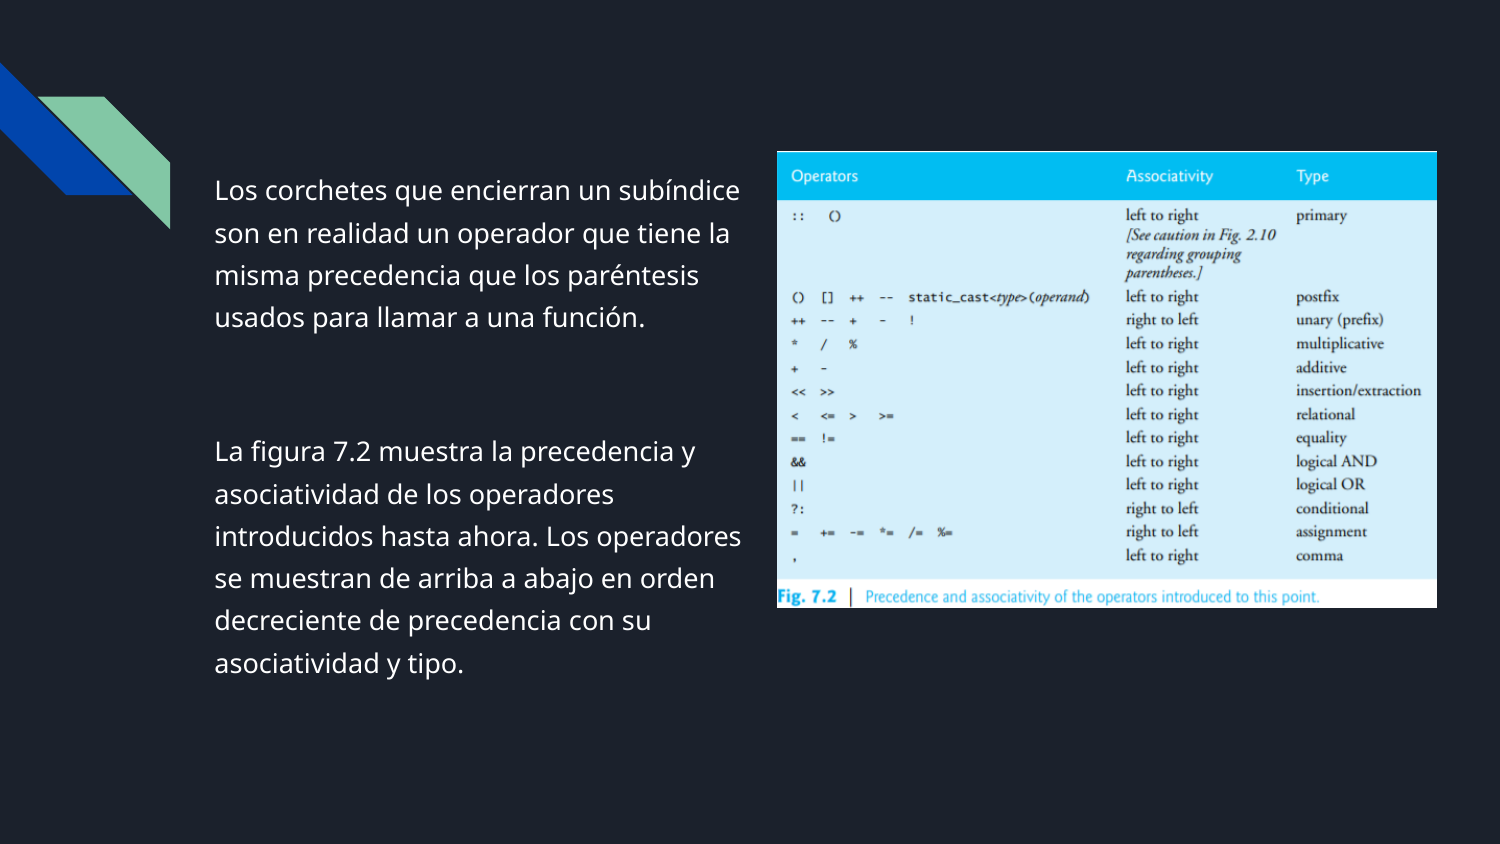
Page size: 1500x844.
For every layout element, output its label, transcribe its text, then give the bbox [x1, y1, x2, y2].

picture [1207, 174, 1213, 181]
picture [1180, 172, 1194, 181]
picture [1127, 170, 1139, 181]
list Los corchetes que encierran un subíndice son en realidad un operador que tiene la misma precedencia que los paréntesis usados para llamar a una función. La figura 7.2 muestra la precedencia y asociatividad de los operadores introducidos hasta ahora. Los operadores se muestran de arriba a abajo en orden decreciente de precedencia con su asociatividad y tipo. [199, 151, 787, 735]
picture [777, 201, 1437, 609]
picture [792, 170, 818, 184]
picture [1146, 174, 1166, 181]
picture [838, 174, 850, 181]
picture [1298, 170, 1305, 181]
picture [1307, 174, 1328, 184]
picture [1169, 174, 1177, 181]
